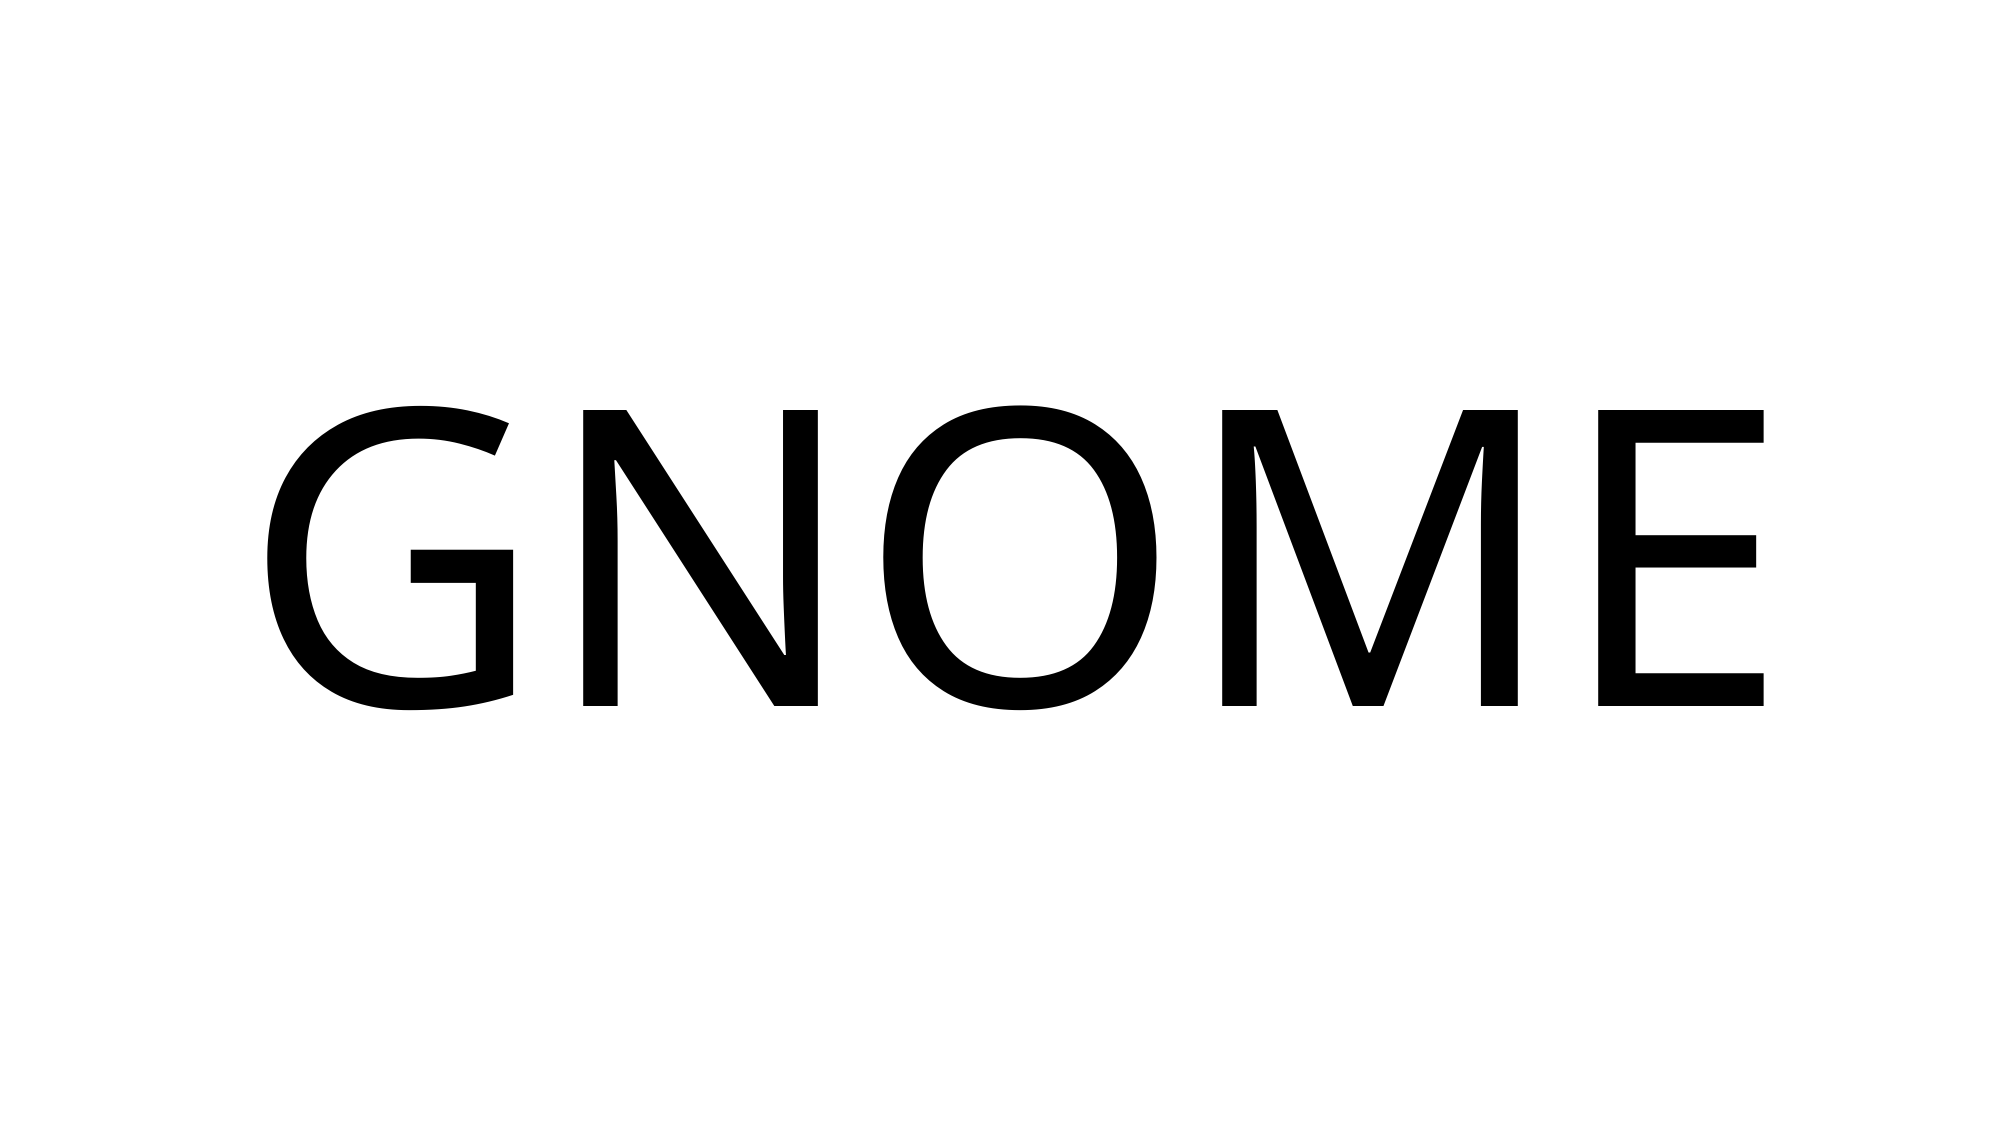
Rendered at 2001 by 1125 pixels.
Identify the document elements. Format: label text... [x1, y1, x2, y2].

text_box GNOME [222, 213, 1809, 870]
